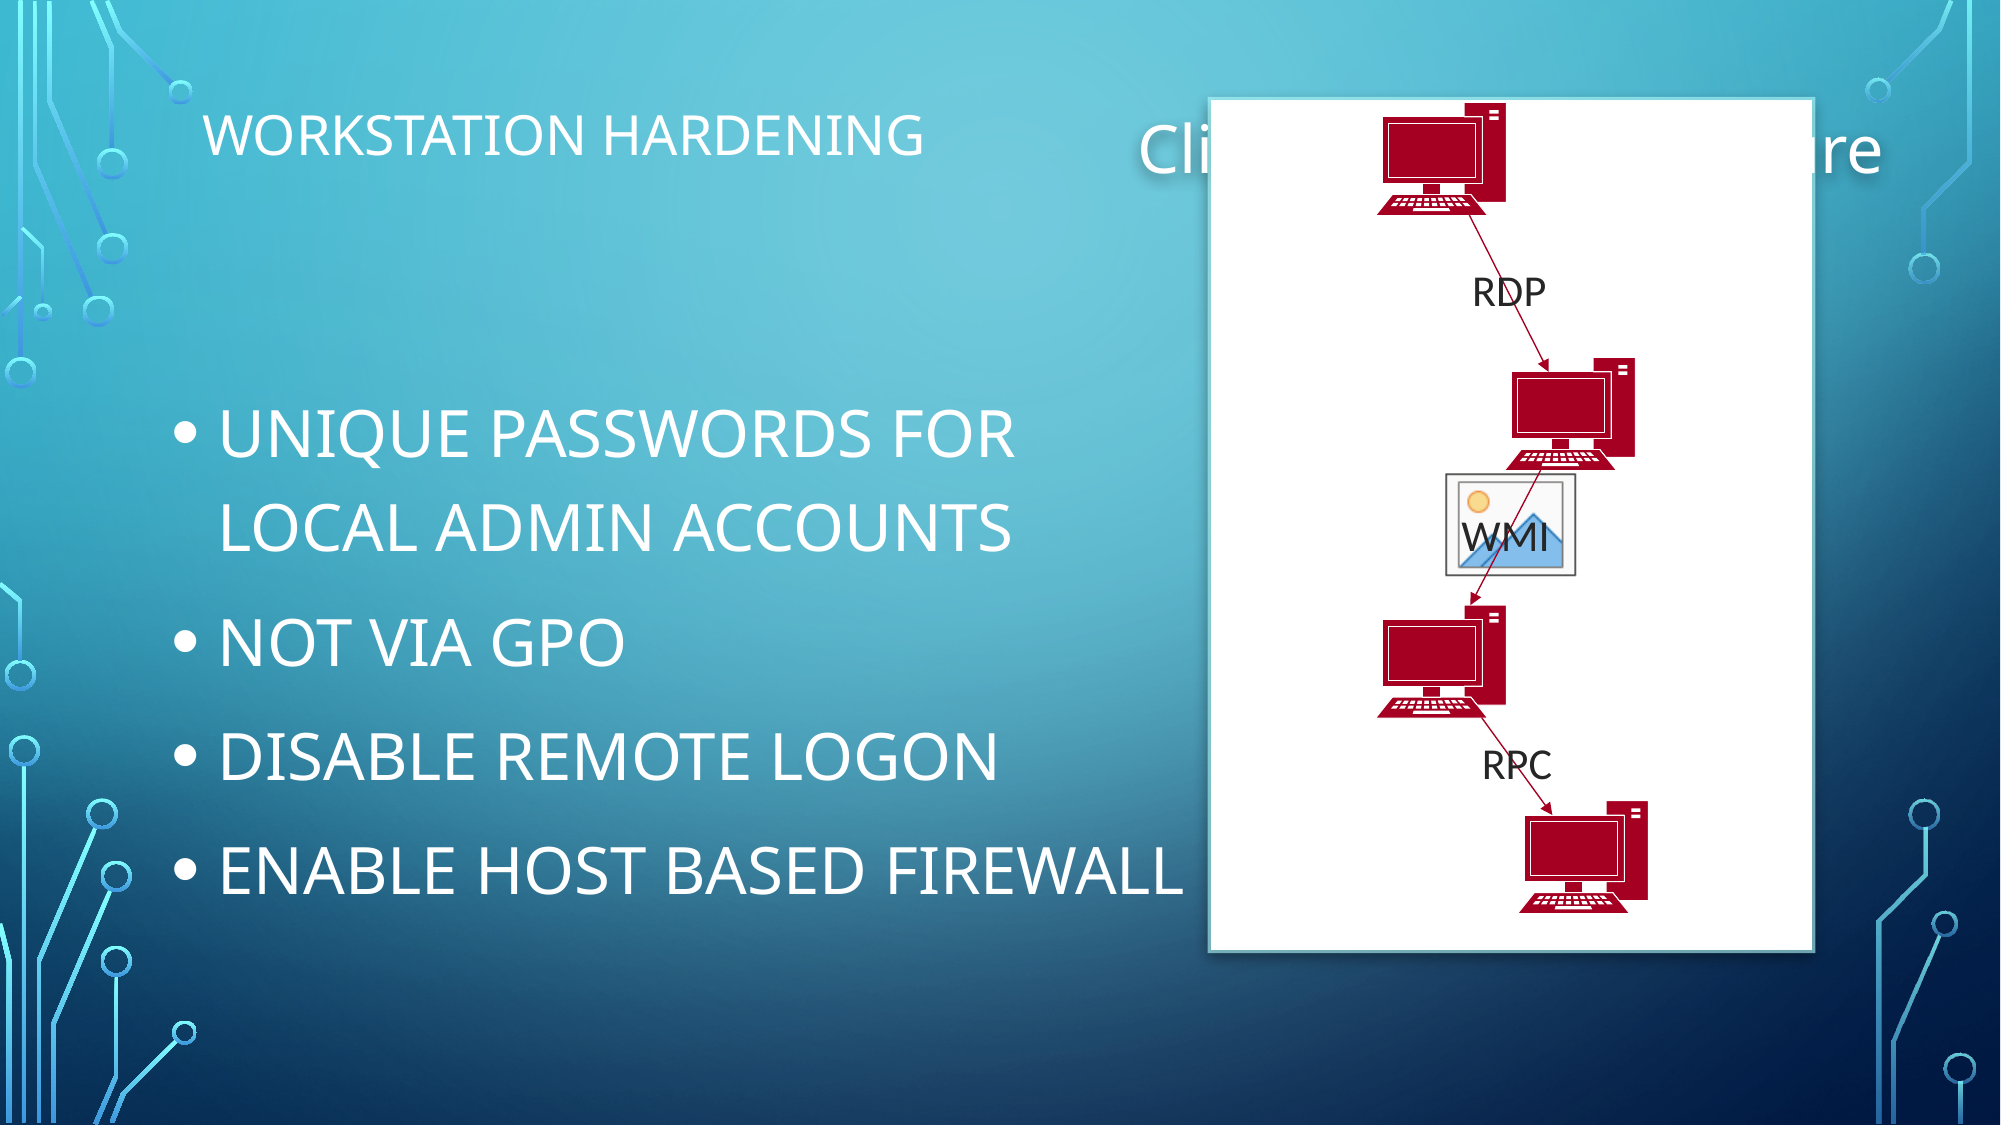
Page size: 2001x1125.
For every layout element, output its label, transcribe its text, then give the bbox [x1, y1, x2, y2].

title Workstation hardening [187, 99, 1161, 175]
list Unique Passwords for local admin accounts Not via GPO Disable remote logon Enable host based firewall [156, 369, 1210, 950]
picture [1210, 99, 1813, 951]
